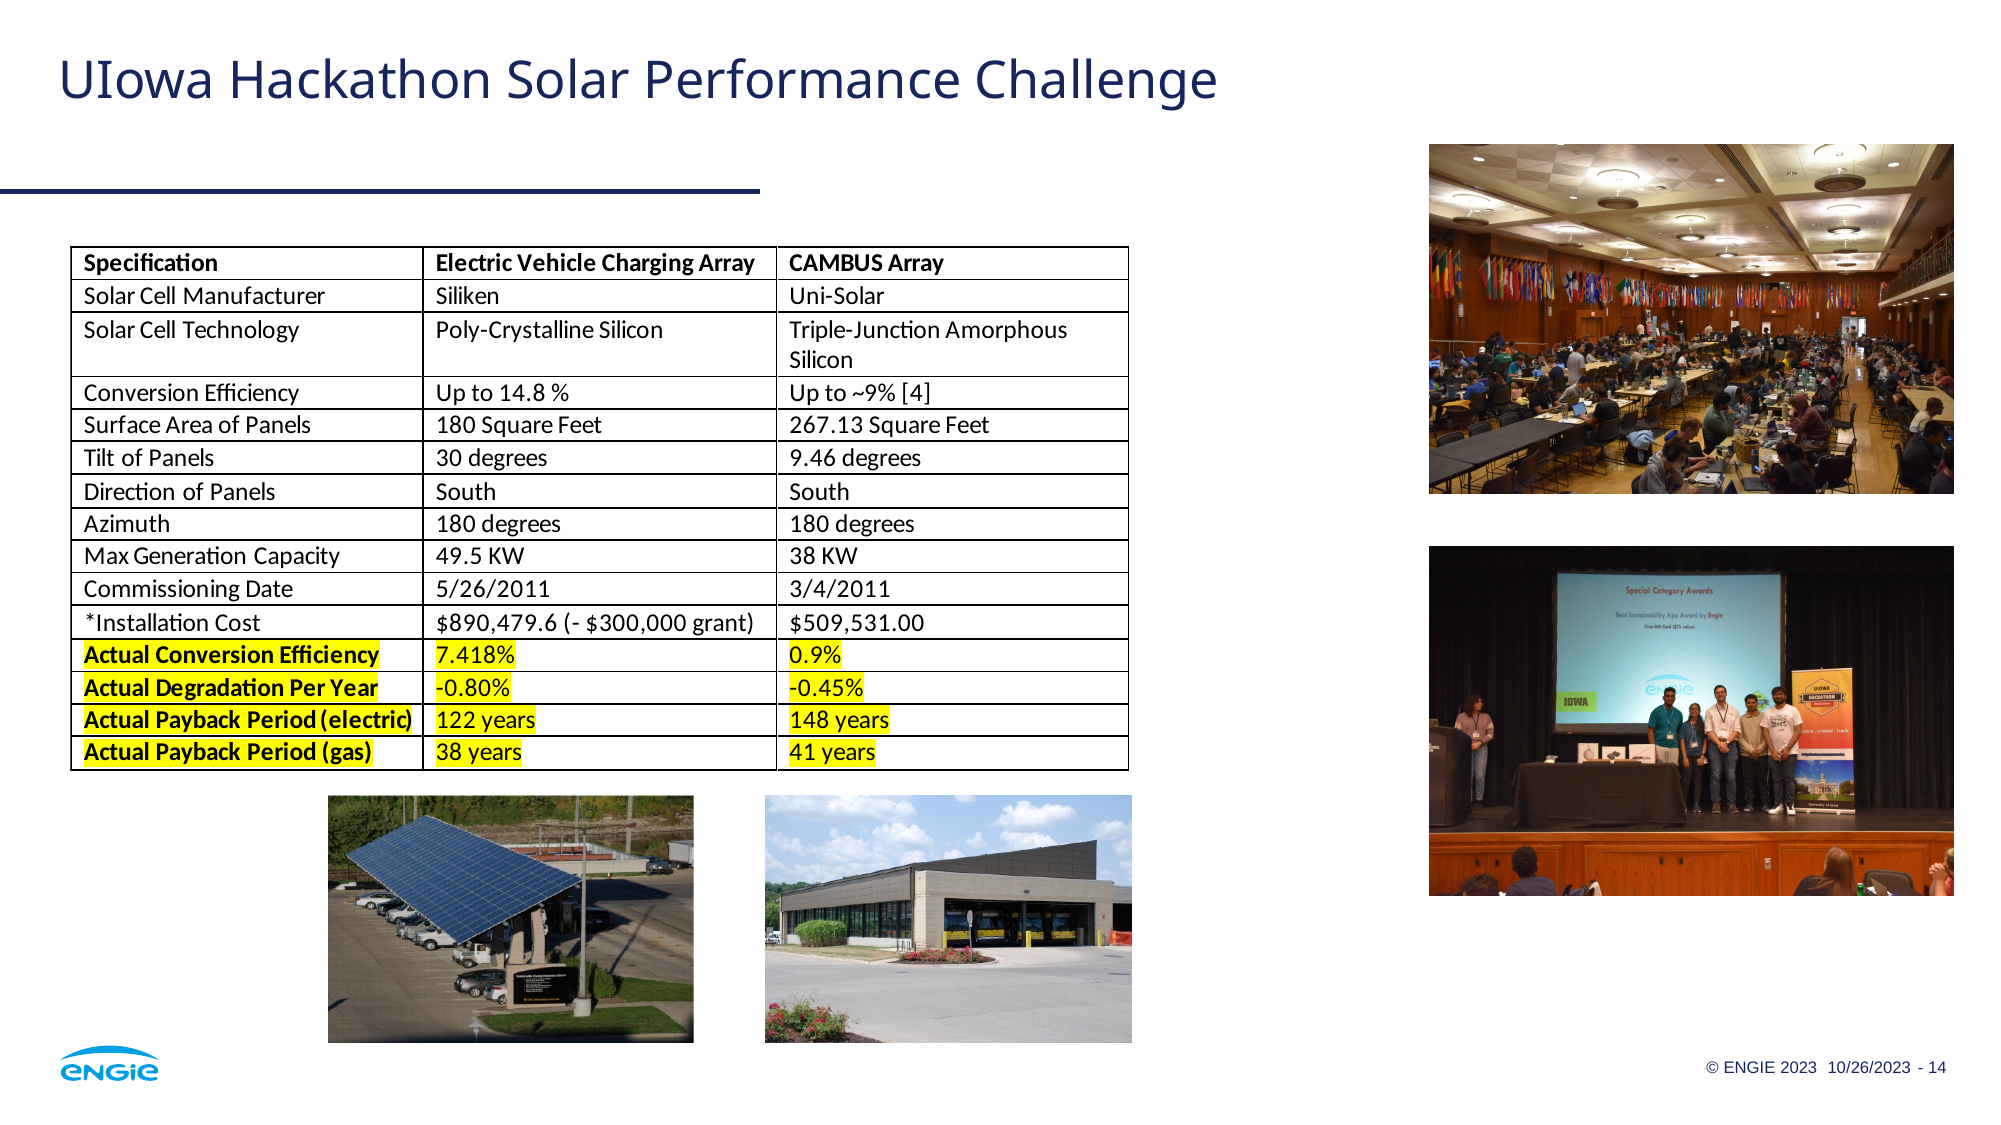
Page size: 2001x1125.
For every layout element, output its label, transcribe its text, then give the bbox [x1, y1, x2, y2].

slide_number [1810, 1049, 1902, 1085]
picture [1429, 144, 1954, 494]
footer © ENGIE 2023 [1684, 1049, 1810, 1085]
picture [70, 246, 1132, 1043]
slide_number - 14 [1902, 1049, 1974, 1085]
picture [1429, 546, 1954, 896]
title UIowa Hackathon Solar Performance Challenge [43, 43, 1904, 119]
